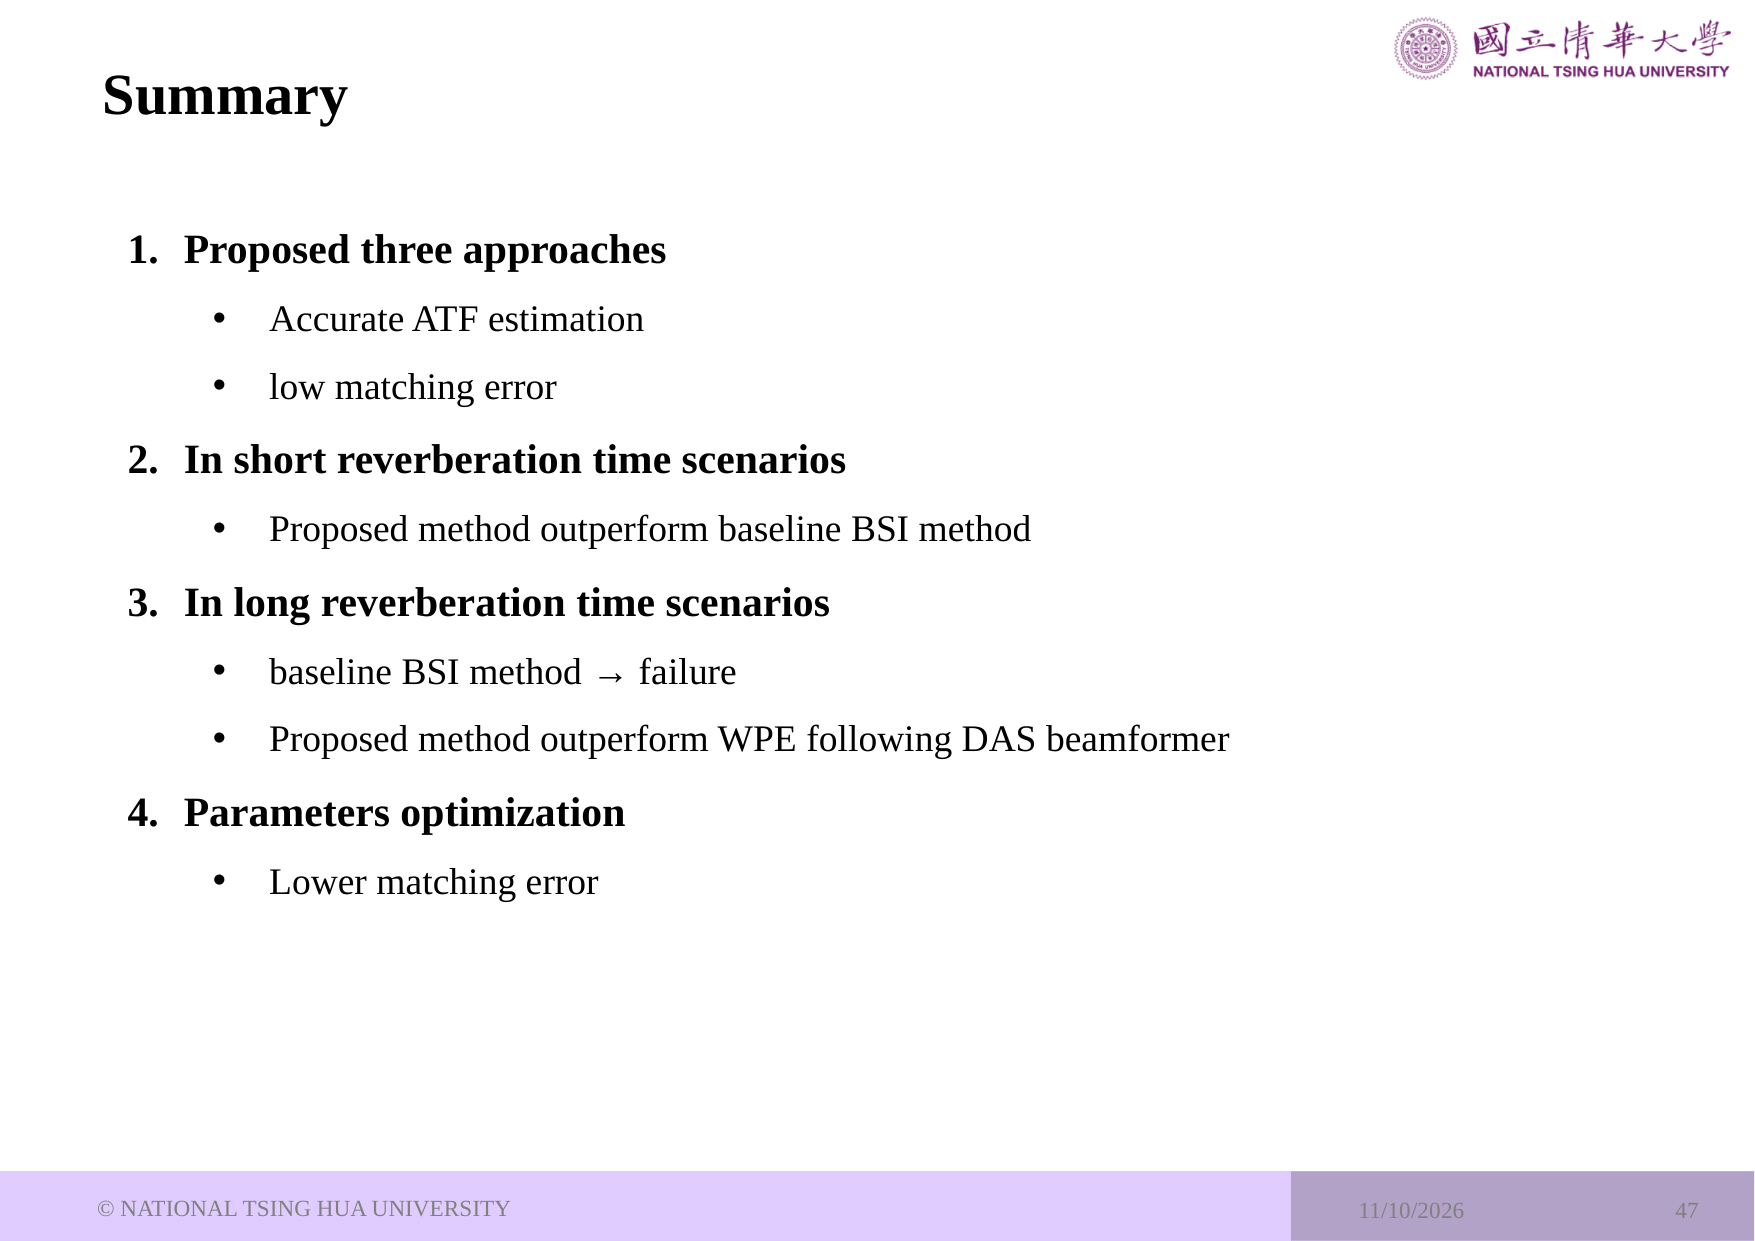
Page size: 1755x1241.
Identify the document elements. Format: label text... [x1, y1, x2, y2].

slide_number 47 [1577, 1180, 1714, 1239]
title Summary [87, 35, 1257, 140]
footer © NATIONAL TSING HUA UNIVERSITY [82, 1177, 562, 1236]
picture [0, 1171, 1291, 1241]
text_box Proposed three approaches Accurate ATF estimation low matching error In short reverberation time scenarios Proposed method outperform baseline BSI method In long reverberation time scenarios baseline BSI method → failure Proposed method outperform WPE following DAS beamformer Parameters optimization Lower matching error [112, 189, 1383, 910]
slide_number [1343, 1180, 1551, 1239]
picture [1388, 2, 1755, 95]
